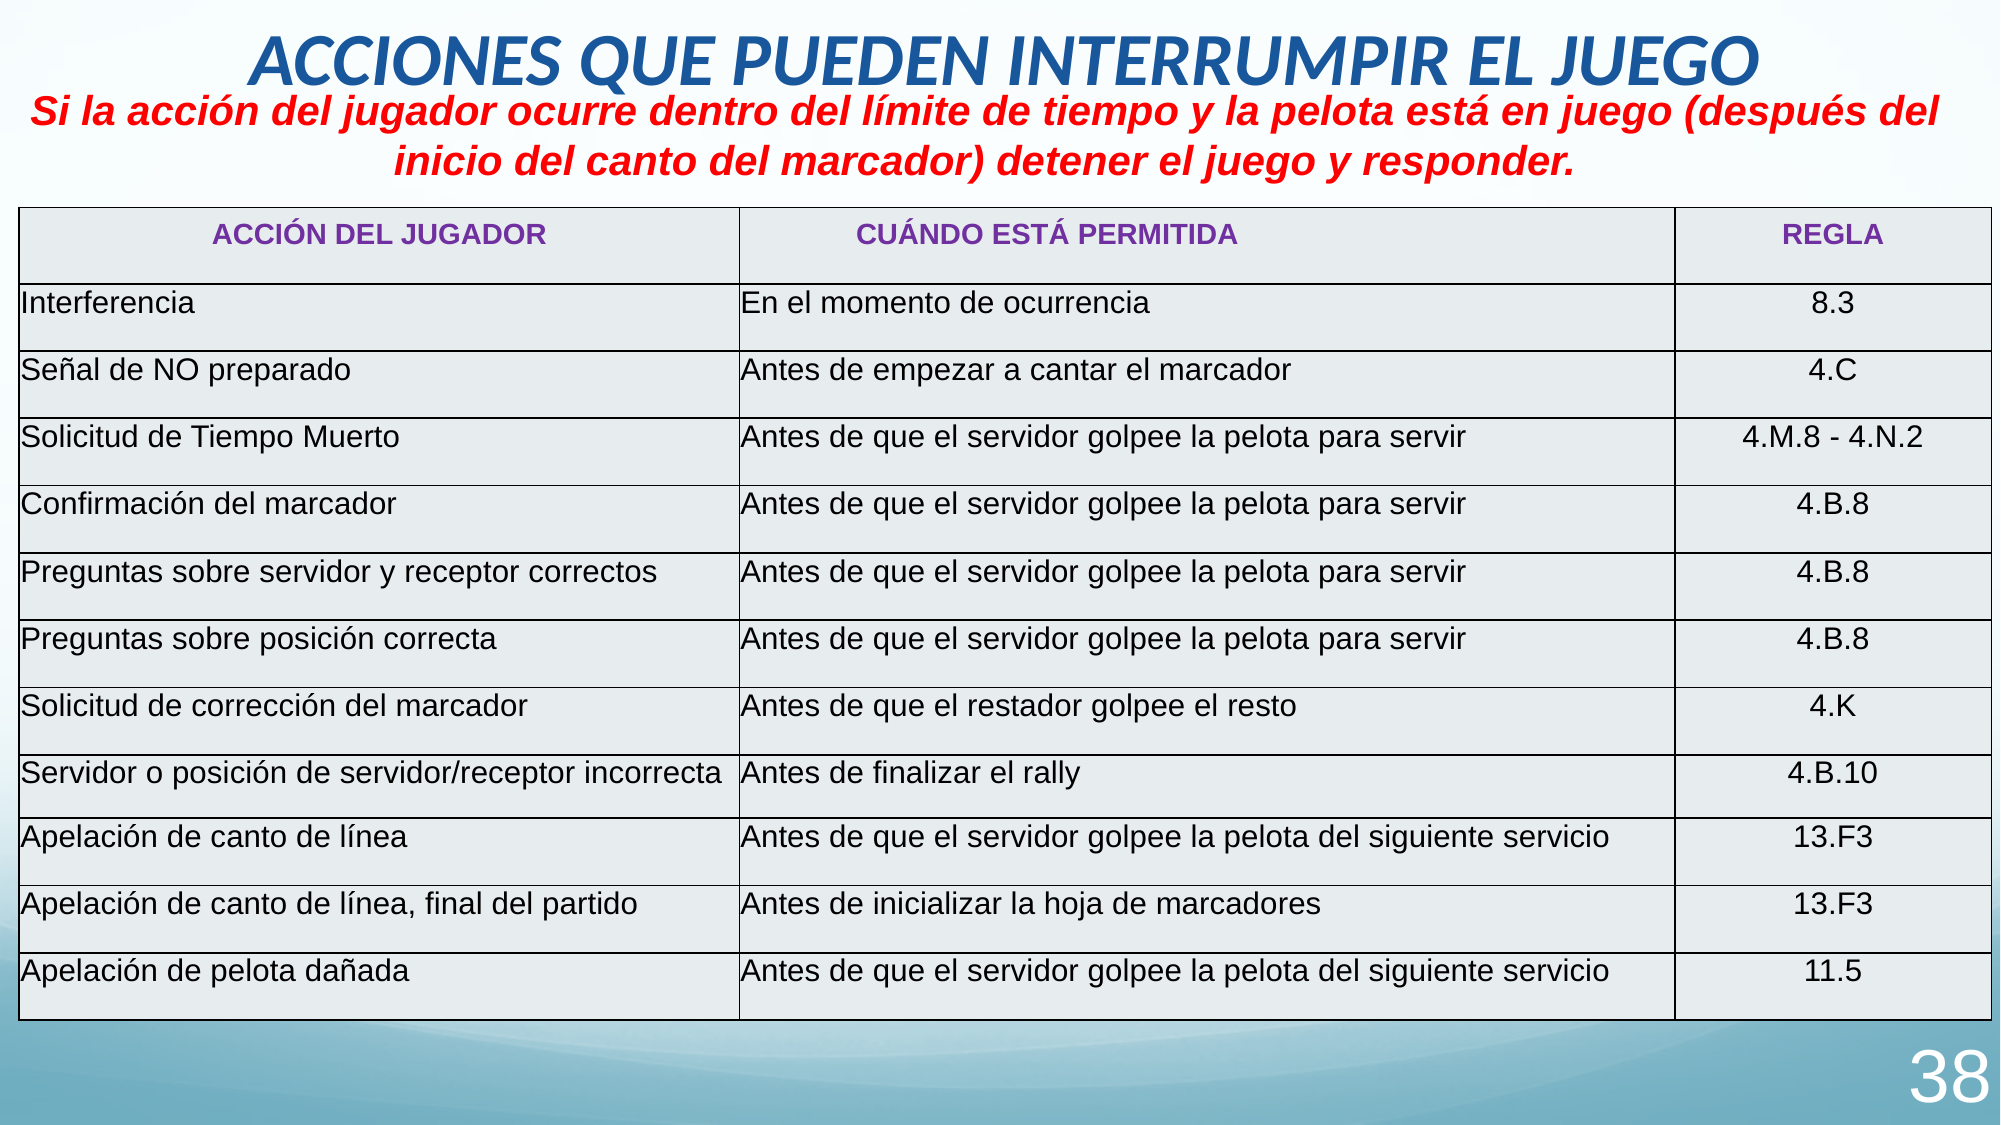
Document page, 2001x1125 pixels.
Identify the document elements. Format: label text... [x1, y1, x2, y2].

table_header ACCIÓN DEL JUGADOR [20, 208, 739, 283]
table_cell Preguntas sobre posición correcta [20, 621, 739, 687]
table_cell Antes de inicializar la hoja de marcadores [740, 886, 1674, 952]
table_header REGLA [1676, 208, 1991, 283]
table_cell Antes de que el servidor golpee la pelota del siguiente servicio [740, 954, 1674, 1019]
table_cell Interferencia [20, 285, 739, 350]
table_cell Antes de que el restador golpee el resto [740, 688, 1674, 754]
table_cell Antes de que el servidor golpee la pelota para servir [740, 486, 1674, 552]
slide_number ‹#› [1899, 738, 2000, 1125]
table_cell 4.B.10 [1676, 756, 1991, 817]
table_cell Apelación de pelota dañada [20, 954, 739, 1019]
table_cell Solicitud de corrección del marcador [20, 688, 739, 754]
text_box Si la acción del jugador ocurre dentro del límite de tiempo y la pelota está en juego (después del inicio del canto del marcador) detener el juego y responder. [0, 76, 1987, 192]
table_cell Antes de que el servidor golpee la pelota para servir [740, 554, 1674, 619]
table_header CUÁNDO ESTÁ PERMITIDA [740, 208, 1674, 283]
table_cell Antes de finalizar el rally [740, 756, 1674, 817]
table_cell 4.M.8 - 4.N.2 [1676, 419, 1991, 485]
table_cell Confirmación del marcador [20, 486, 739, 552]
table_cell 13.F3 [1676, 886, 1991, 952]
table_cell Antes de empezar a cantar el marcador [740, 352, 1674, 417]
table_cell Apelación de canto de línea, final del partido [20, 886, 739, 952]
table_cell 13.F3 [1676, 819, 1991, 885]
table_cell 8.3 [1676, 285, 1991, 350]
table_cell Solicitud de Tiempo Muerto [20, 419, 739, 485]
table_cell Antes de que el servidor golpee la pelota del siguiente servicio [740, 819, 1674, 885]
table_cell Servidor o posición de servidor/receptor incorrecta [20, 756, 739, 817]
table_cell En el momento de ocurrencia [740, 285, 1674, 350]
table_cell Señal de NO preparado [20, 352, 739, 417]
table_cell Antes de que el servidor golpee la pelota para servir [740, 419, 1674, 485]
picture [0, 0, 2001, 1125]
table_cell 4.B.8 [1676, 486, 1991, 552]
table_cell Apelación de canto de línea [20, 819, 739, 885]
table_cell Antes de que el servidor golpee la pelota para servir [740, 621, 1674, 687]
table_cell 4.K [1676, 688, 1991, 754]
table_cell 11.5 [1676, 954, 1991, 1019]
table_cell 4.B.8 [1676, 621, 1991, 687]
text_box ACCIONES QUE PUEDEN INTERRUMPIR EL JUEGO [24, 3, 1987, 76]
table_cell Preguntas sobre servidor y receptor correctos [20, 554, 739, 619]
table_cell 4.C [1676, 352, 1991, 417]
table_cell 4.B.8 [1676, 554, 1991, 619]
